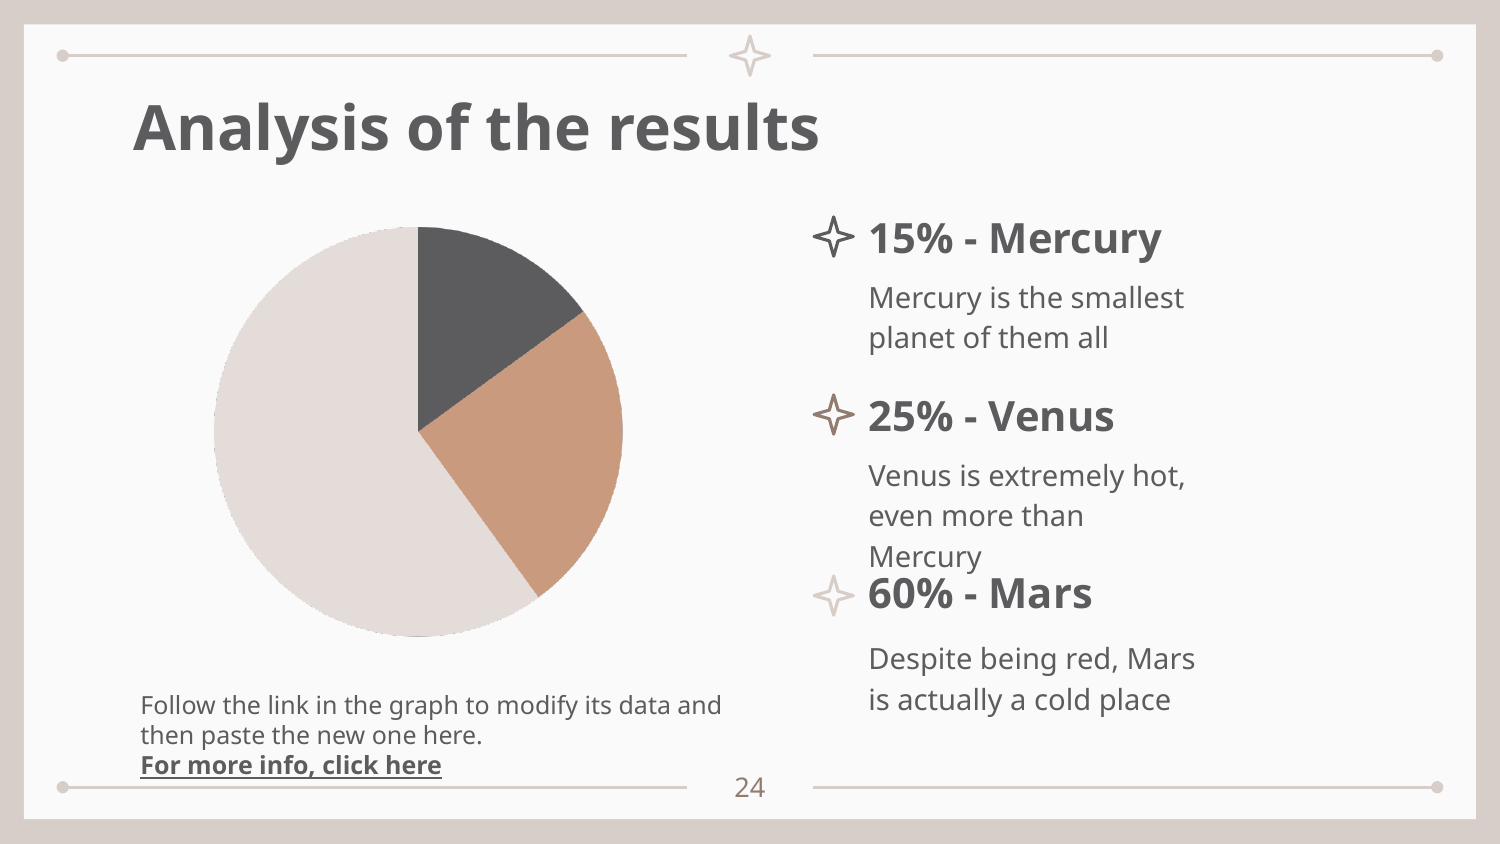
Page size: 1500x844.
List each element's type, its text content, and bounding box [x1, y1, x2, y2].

text_box [814, 575, 854, 616]
subtitle Mercury is the smallest planet of them all [853, 259, 1217, 354]
title 15% - Mercury [853, 204, 1217, 259]
text_box Despite being red, Mars is actually a cold place [853, 615, 1217, 737]
picture [190, 203, 646, 659]
text_box 60% - Mars [853, 560, 1217, 615]
slide_number 24 [705, 755, 795, 810]
title Analysis of the results [118, 72, 1382, 167]
subtitle Venus is extremely hot, even more than Mercury [853, 437, 1217, 532]
title 25% - Venus [853, 382, 1217, 437]
text_box [814, 394, 854, 435]
text_box Follow the link in the graph to modify its data and then paste the new one here. For more info, click here [125, 674, 749, 751]
text_box [814, 216, 854, 257]
